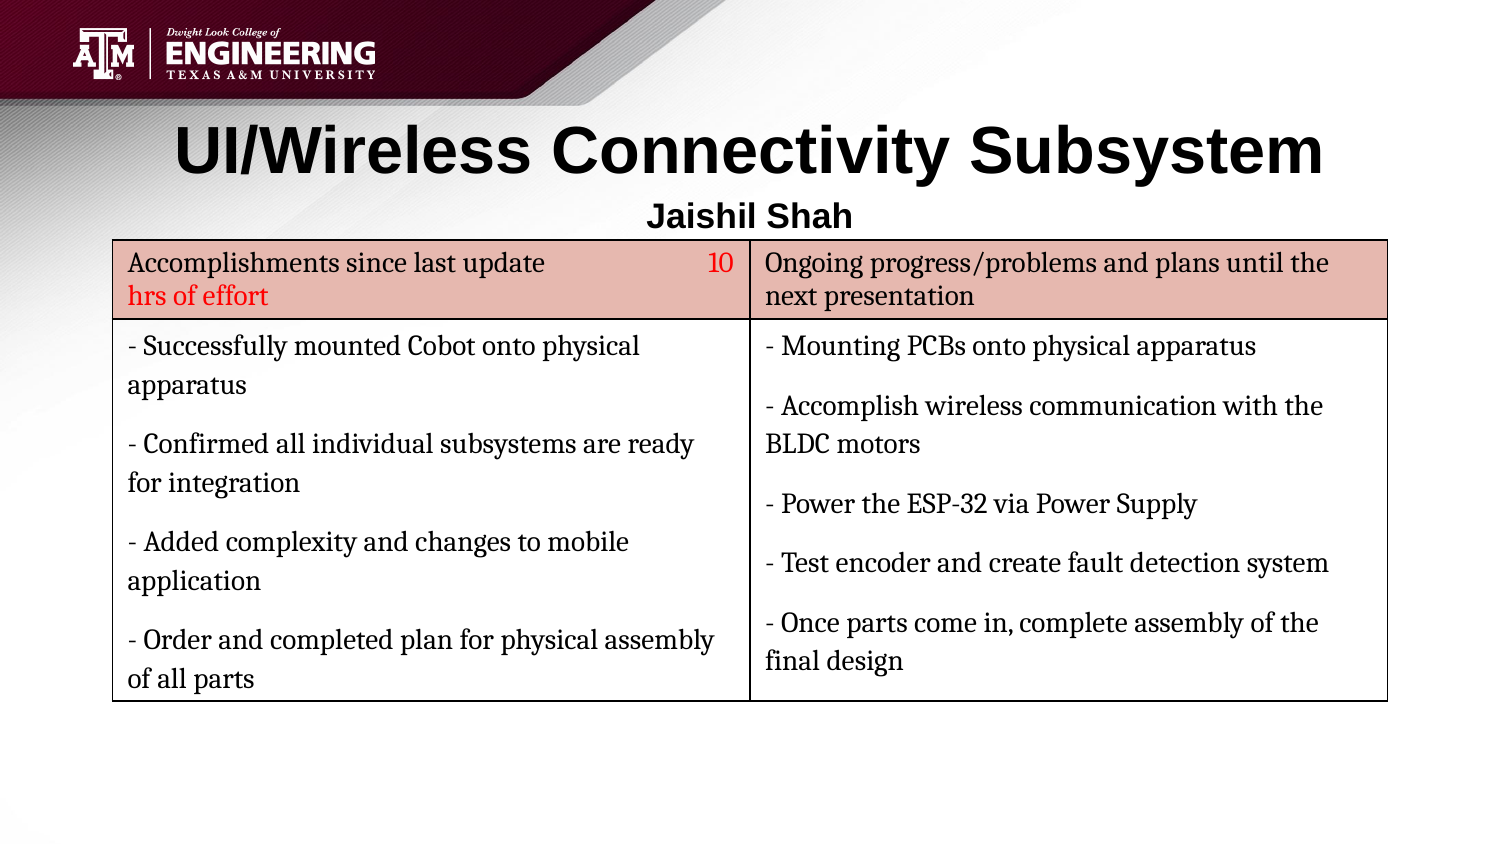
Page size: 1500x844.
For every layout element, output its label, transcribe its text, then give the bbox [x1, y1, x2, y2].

table_header Ongoing progress/problems and plans until the next presentation [751, 241, 1387, 318]
table_cell - Mounting PCBs onto physical apparatus - Accomplish wireless communication with the BLDC motors - Power the ESP-32 via Power Supply - Test encoder and create fault detection system - Once parts come in, complete assembly of the final design [751, 320, 1387, 700]
table_header Accomplishments since last update 10 hrs of effort [113, 241, 749, 318]
title UI/Wireless Connectivity Subsystem Jaishil Shah [75, 115, 1425, 215]
table_cell - Successfully mounted Cobot onto physical apparatus - Confirmed all individual subsystems are ready for integration - Added complexity and changes to mobile application - Order and completed plan for physical assembly of all parts [113, 320, 749, 700]
picture [0, 0, 1500, 844]
